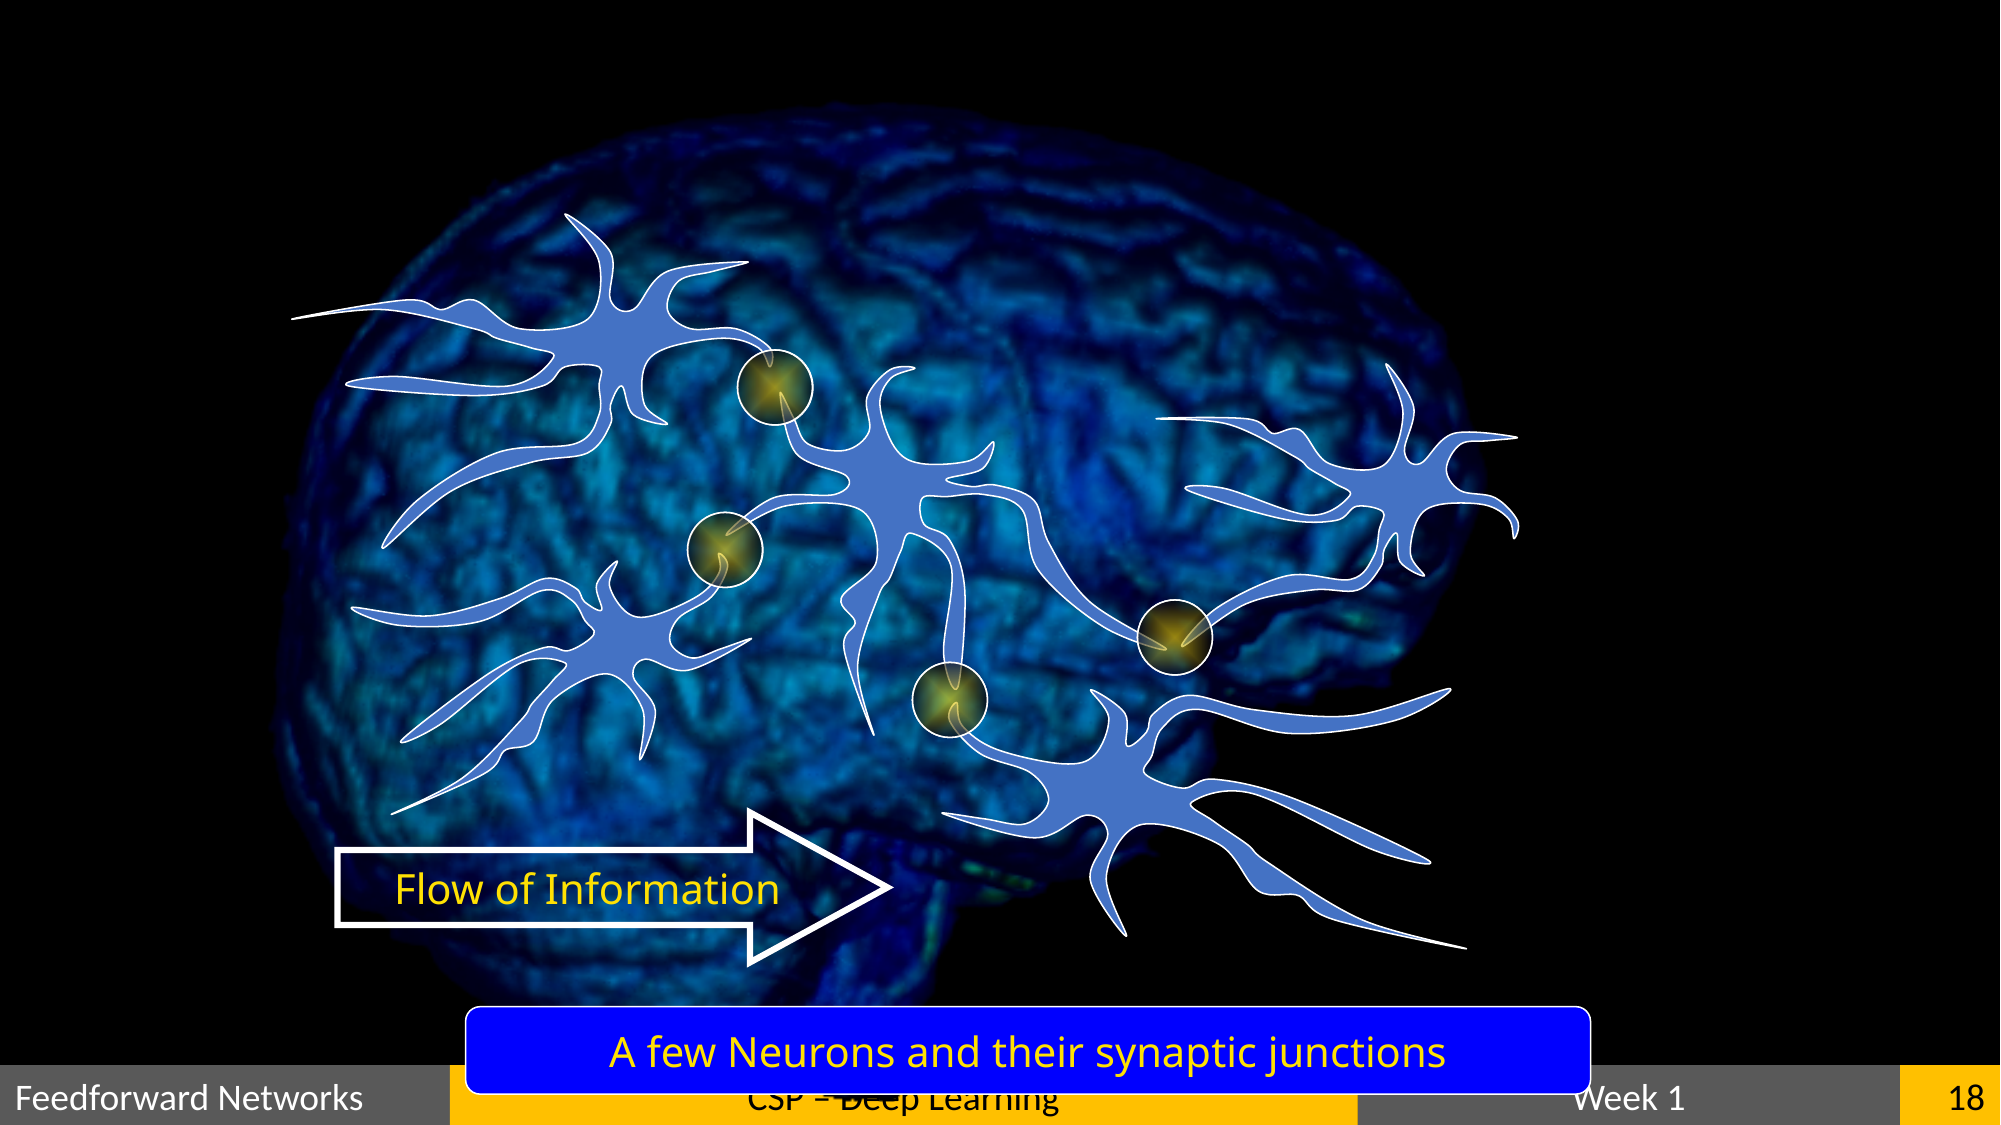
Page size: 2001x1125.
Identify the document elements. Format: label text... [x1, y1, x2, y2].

text_box A few Neurons and their synaptic junctions [1516, 1006, 1591, 1095]
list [249, 0, 1516, 1125]
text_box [299, 812, 888, 963]
